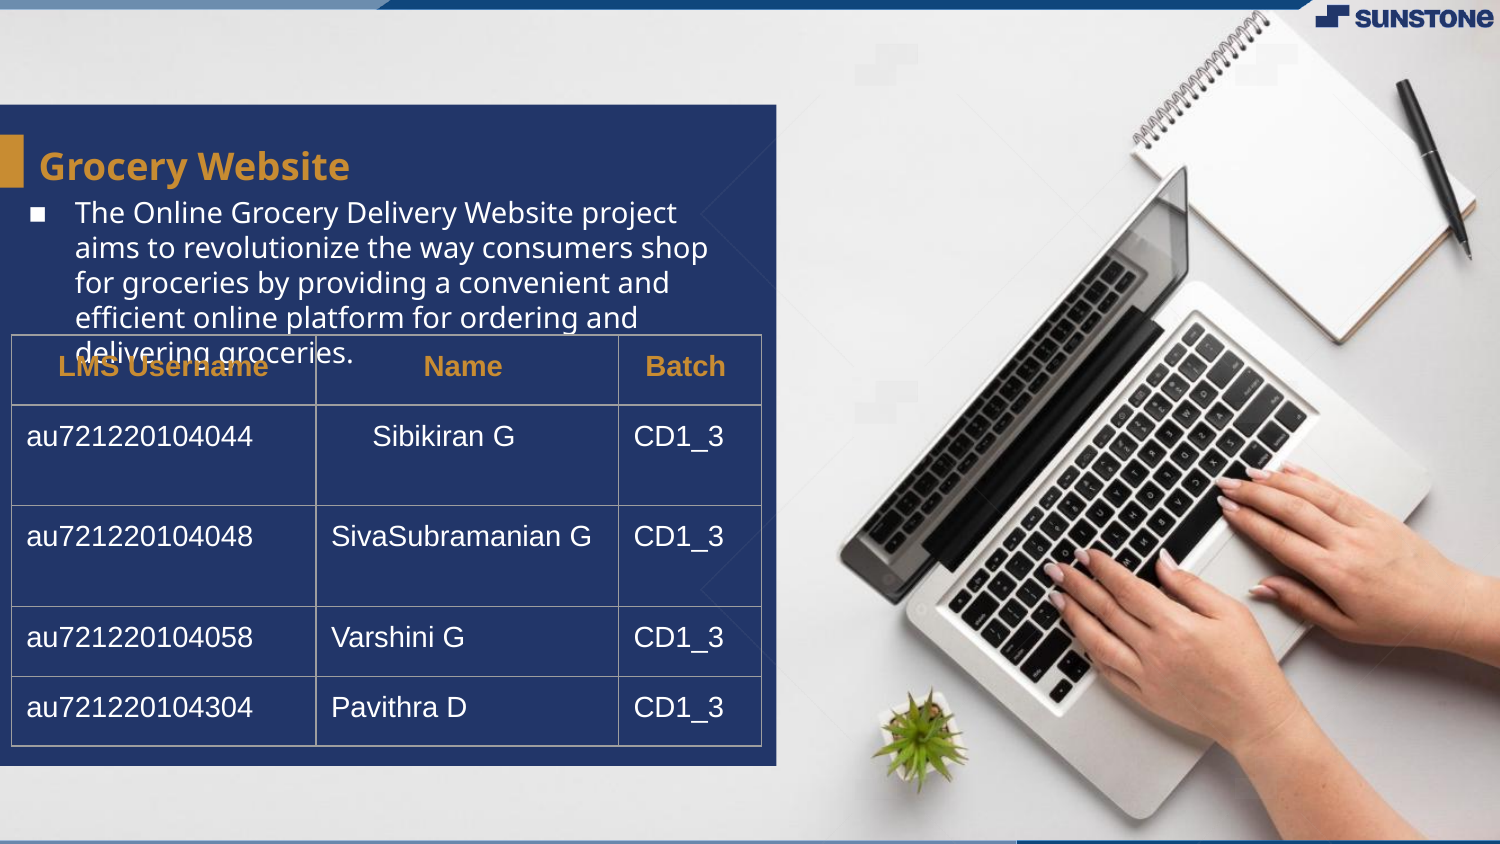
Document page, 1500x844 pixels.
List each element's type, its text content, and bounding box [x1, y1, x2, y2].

table_header Name [317, 336, 618, 404]
table_cell CD1_3 [619, 607, 694, 676]
table_cell au721220104058 [12, 607, 315, 676]
table_cell CD1_3 [619, 506, 694, 606]
picture [0, 0, 1500, 844]
table_cell Sibikiran G [317, 406, 618, 505]
table_cell Varshini G [317, 607, 618, 676]
table_cell au721220104044 [12, 406, 315, 505]
table_header LMS Username [12, 336, 315, 404]
table_cell SivaSubramanian G [317, 506, 618, 606]
table_cell Pavithra D [317, 677, 618, 745]
table_header Batch [619, 336, 694, 404]
table_cell CD1_3 [619, 406, 694, 505]
title Grocery Website [23, 129, 586, 186]
list The Online Grocery Delivery Website project aims to revolutionize the way consumers shop for groceries by providing a convenient and efficient online platform for ordering and delivering groceries. [12, 186, 694, 334]
table_cell au721220104304 [12, 677, 315, 745]
table_cell au721220104048 [12, 506, 315, 606]
table_cell CD1_3 [619, 677, 694, 745]
